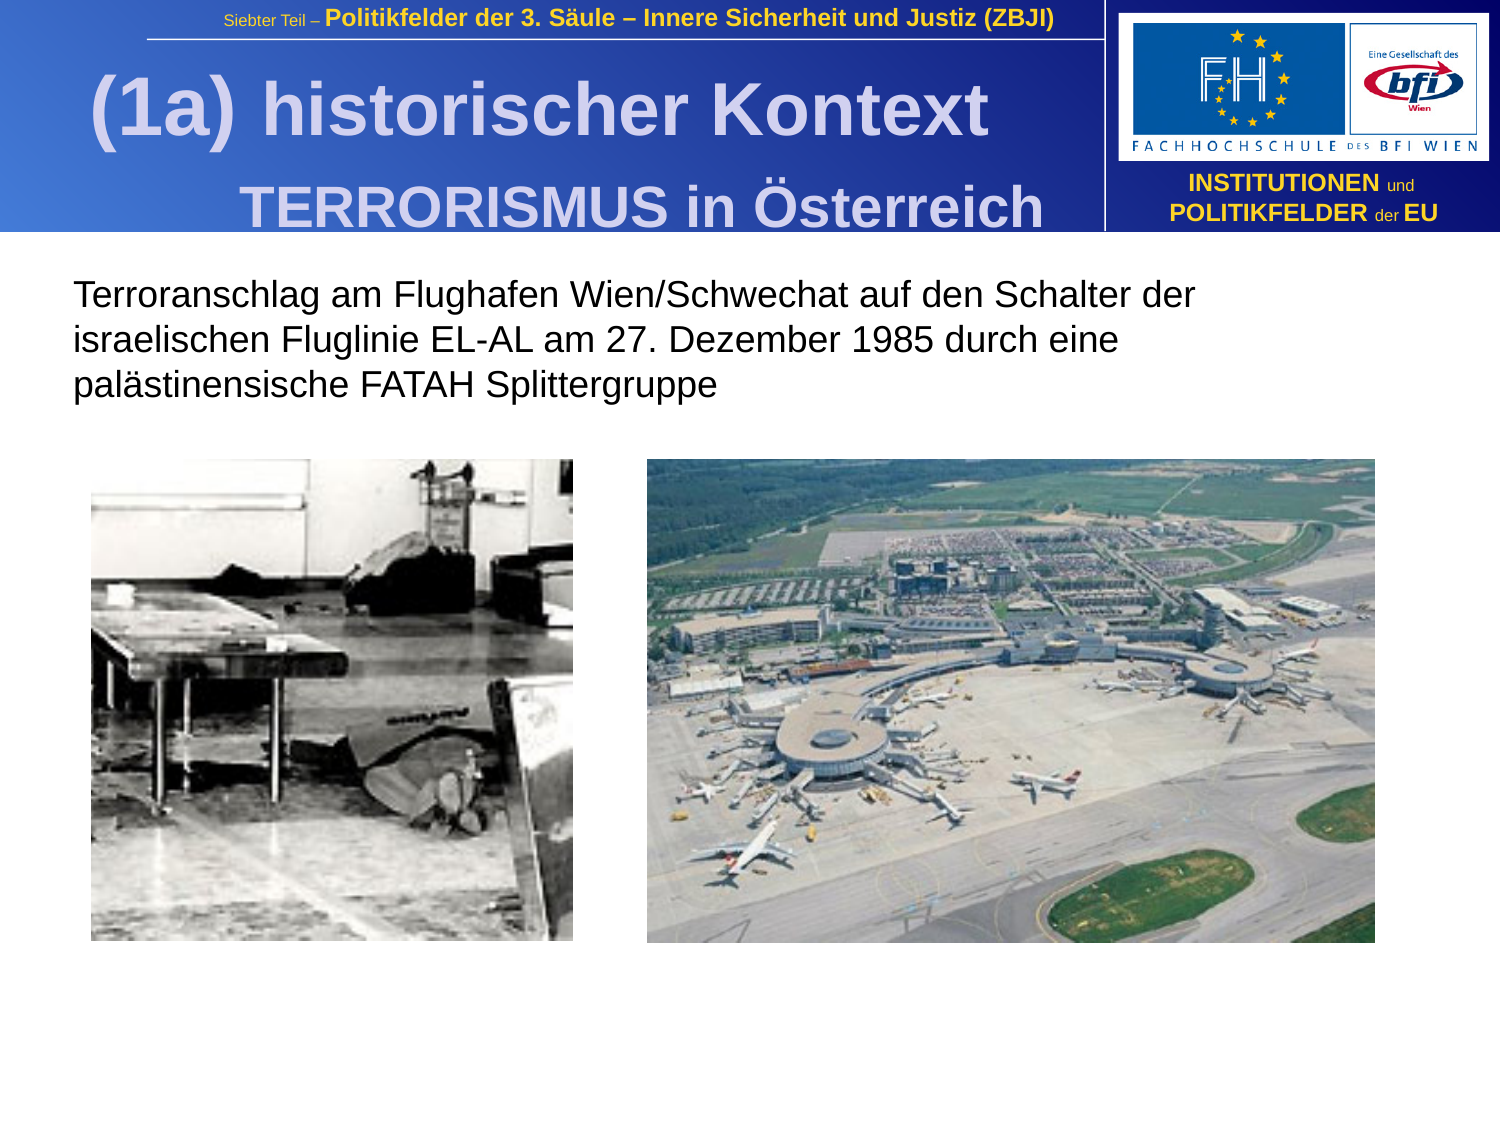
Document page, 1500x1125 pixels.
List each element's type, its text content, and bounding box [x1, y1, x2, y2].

text_box Terroranschlag am Flughafen Wien/Schwechat auf den Schalter der israelischen Fluglinie EL-AL am 27. Dezember 1985 durch eine palästinensische FATAH Splittergruppe [58, 262, 1342, 413]
picture [91, 459, 574, 941]
picture [647, 459, 1376, 944]
title (1a) historischer Kontext TERRORISMUS in Österreich [75, 45, 1425, 233]
picture [1133, 23, 1477, 151]
